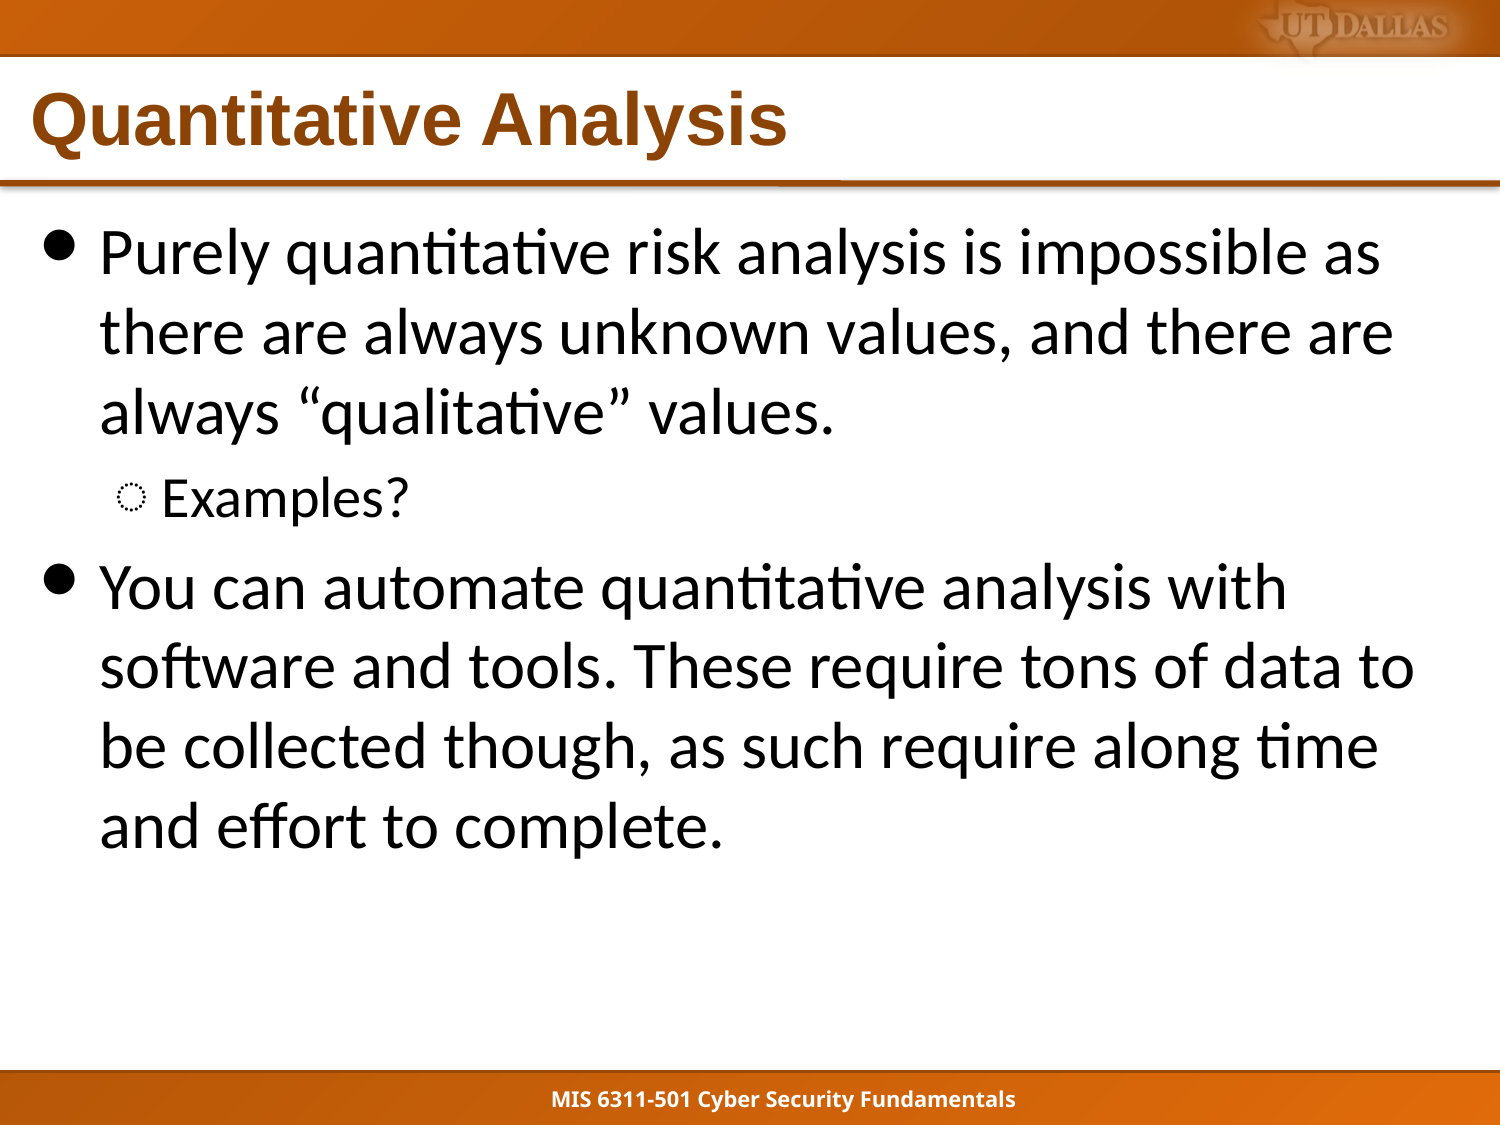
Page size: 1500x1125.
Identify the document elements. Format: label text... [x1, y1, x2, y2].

list Purely quantitative risk analysis is impossible as there are always unknown values, and there are always “qualitative” values. Examples? You can automate quantitative analysis with software and tools. These require tons of data to be collected though, as such require along time and effort to complete. [24, 199, 1500, 1077]
picture [1218, 0, 1500, 64]
title Quantitative Analysis [0, 64, 1500, 178]
